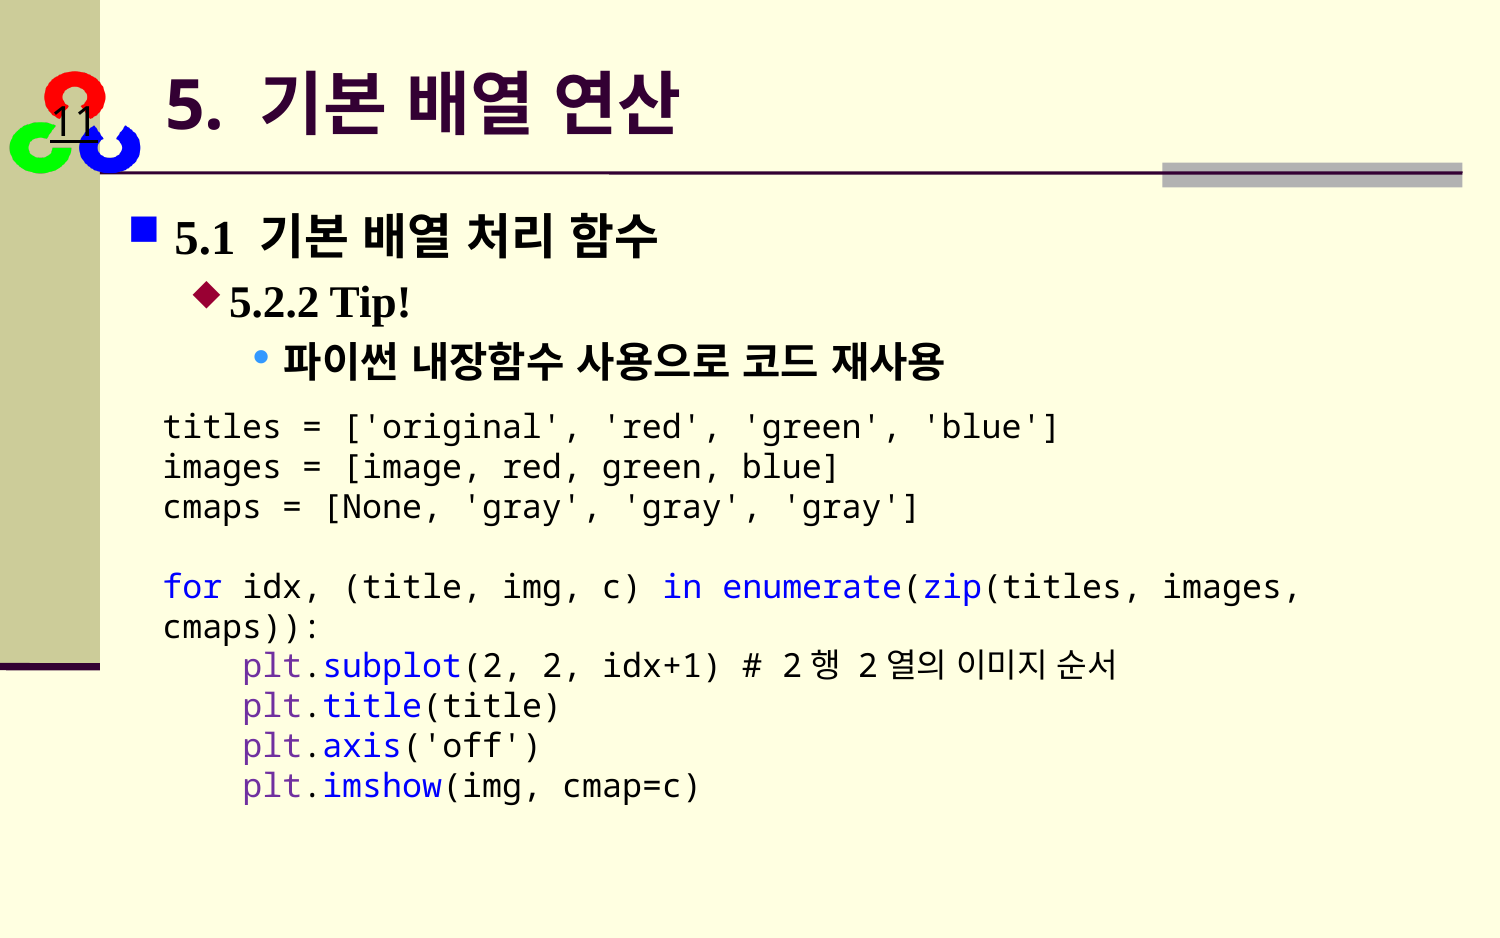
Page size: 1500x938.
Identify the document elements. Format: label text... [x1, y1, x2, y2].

list 5.1 기본 배열 처리 함수 5.2.2 Tip! 파이썬 내장함수 사용으로 코드 재사용 [112, 197, 1463, 876]
title 5. 기본 배열 연산 [149, 37, 1463, 167]
text_box titles = ['original', 'red', 'green', 'blue'] images = [image, red, green, blue] cmaps = [None, 'gray', 'gray', 'gray'] for idx, (title, img, c) in enumerate(zip(titles, images, cmaps)): plt.subplot(2, 2, idx+1) # 2행 2열의 이미지 순서 plt.title(title) plt.axis('off') plt.imshow(img, cmap=c) [147, 397, 1459, 812]
picture [0, 62, 149, 179]
